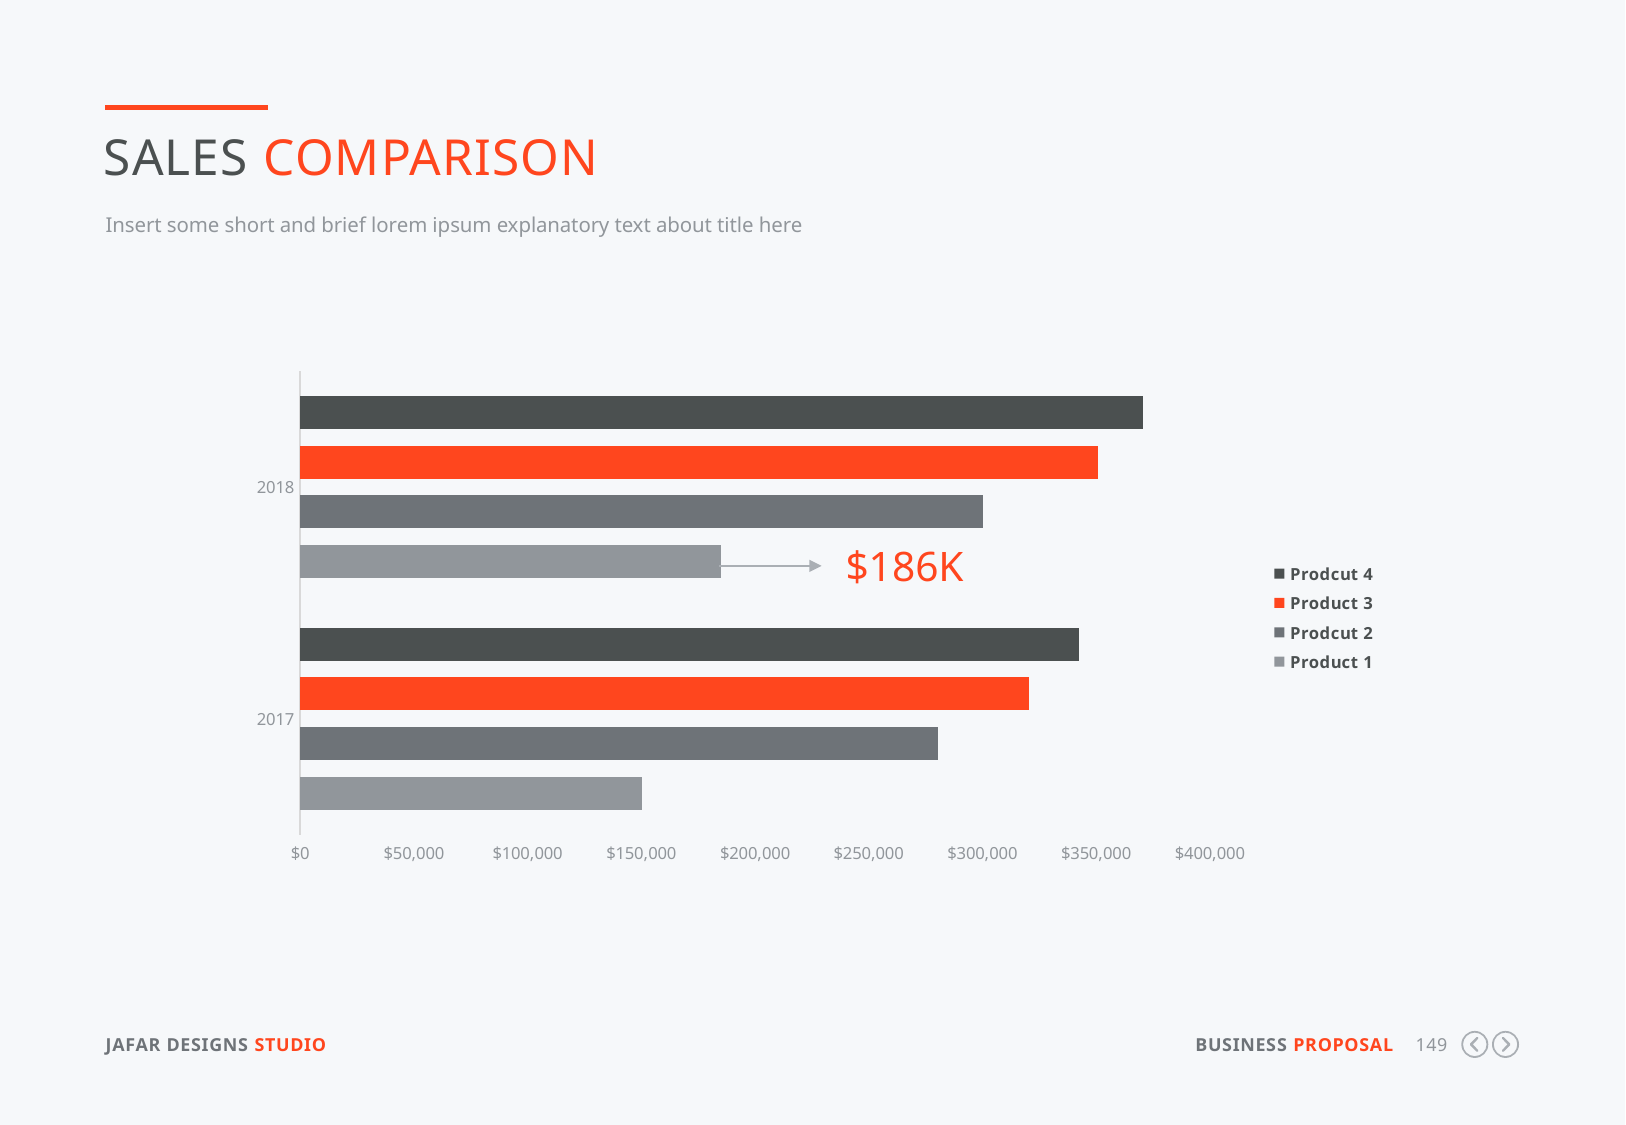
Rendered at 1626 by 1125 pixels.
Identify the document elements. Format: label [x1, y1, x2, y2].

chart [233, 360, 1392, 875]
list [103, 125, 1518, 188]
list [105, 209, 1519, 241]
